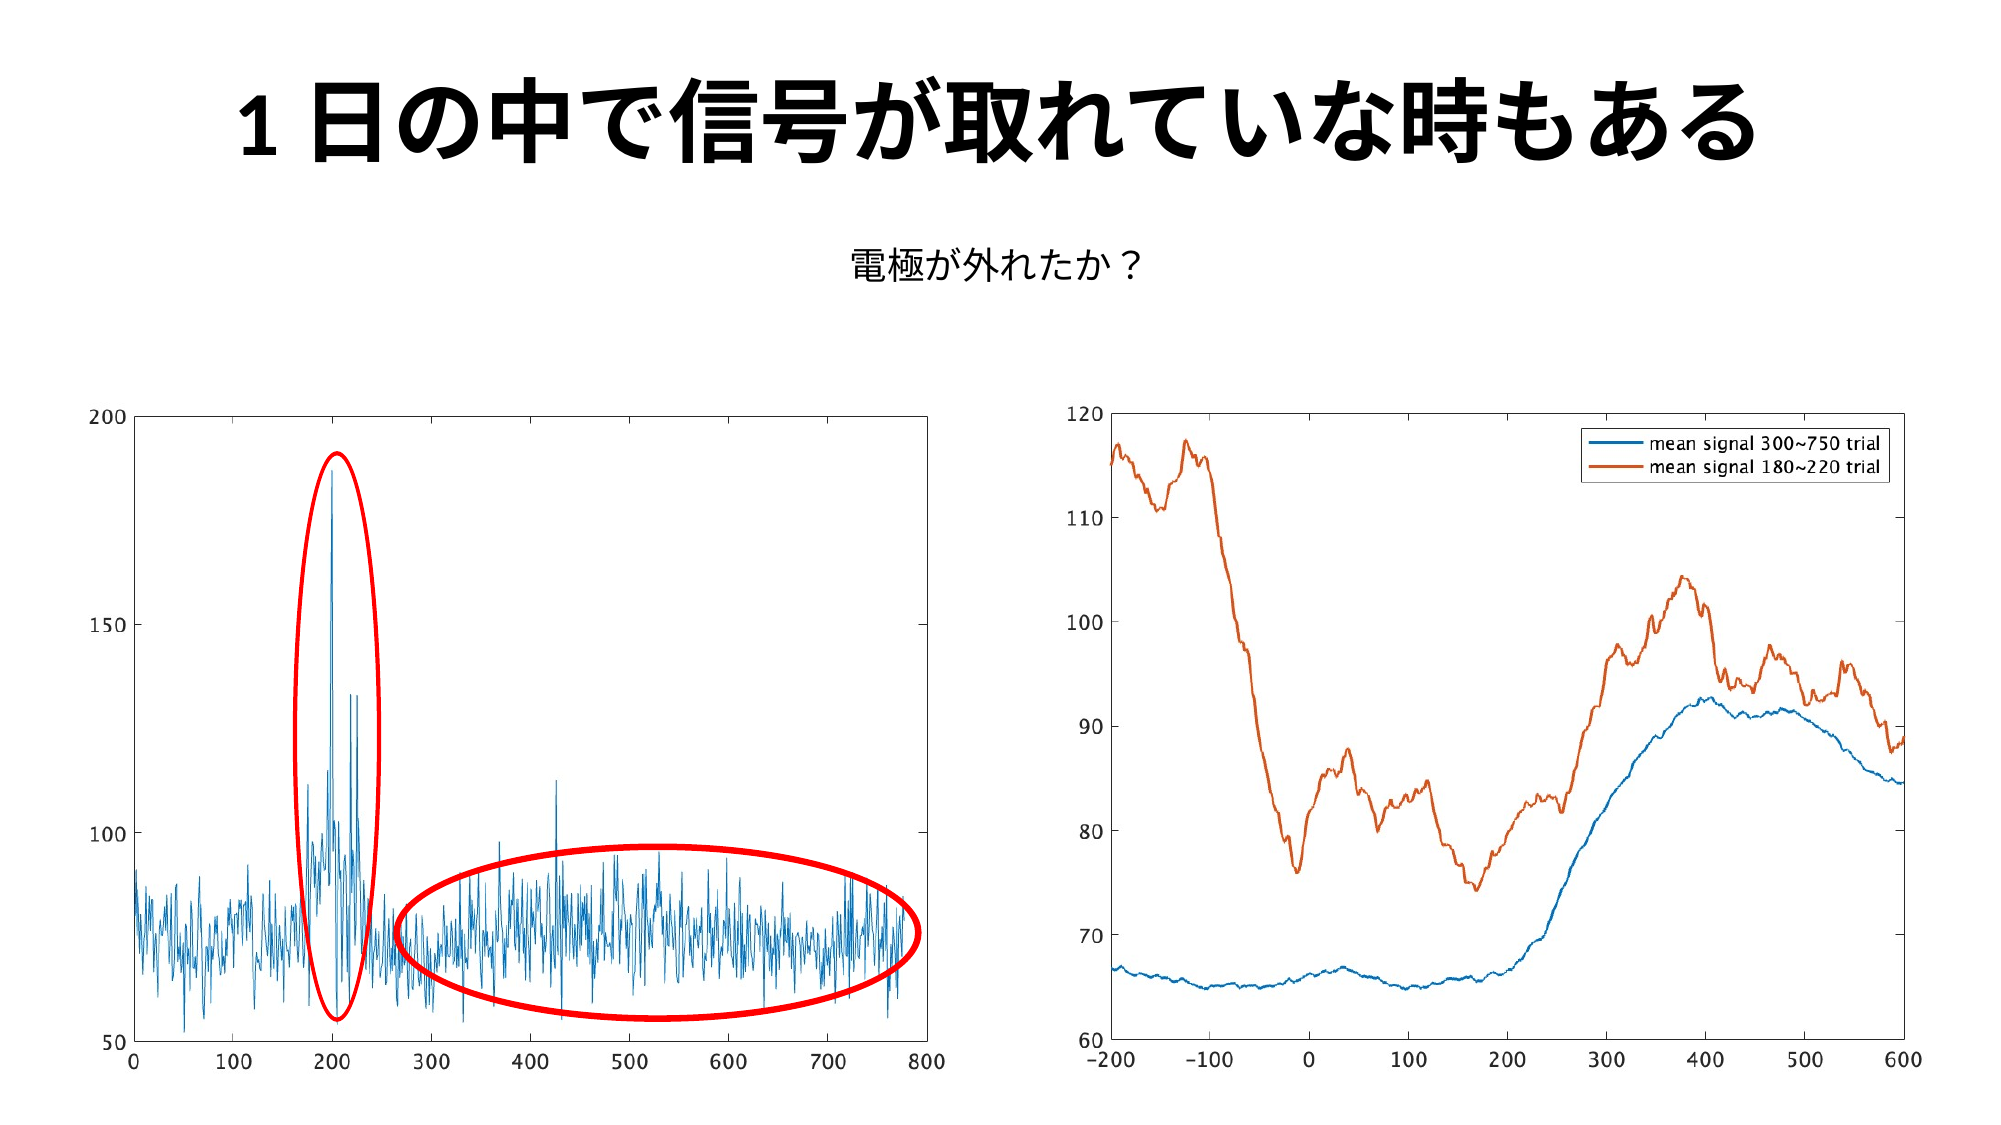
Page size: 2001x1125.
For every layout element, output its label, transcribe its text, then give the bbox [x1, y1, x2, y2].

title 1日の中で信号が取れていな時もある [24, 17, 1976, 235]
picture [0, 355, 2000, 1125]
text_box 電極が外れたか？ [114, 234, 1886, 295]
